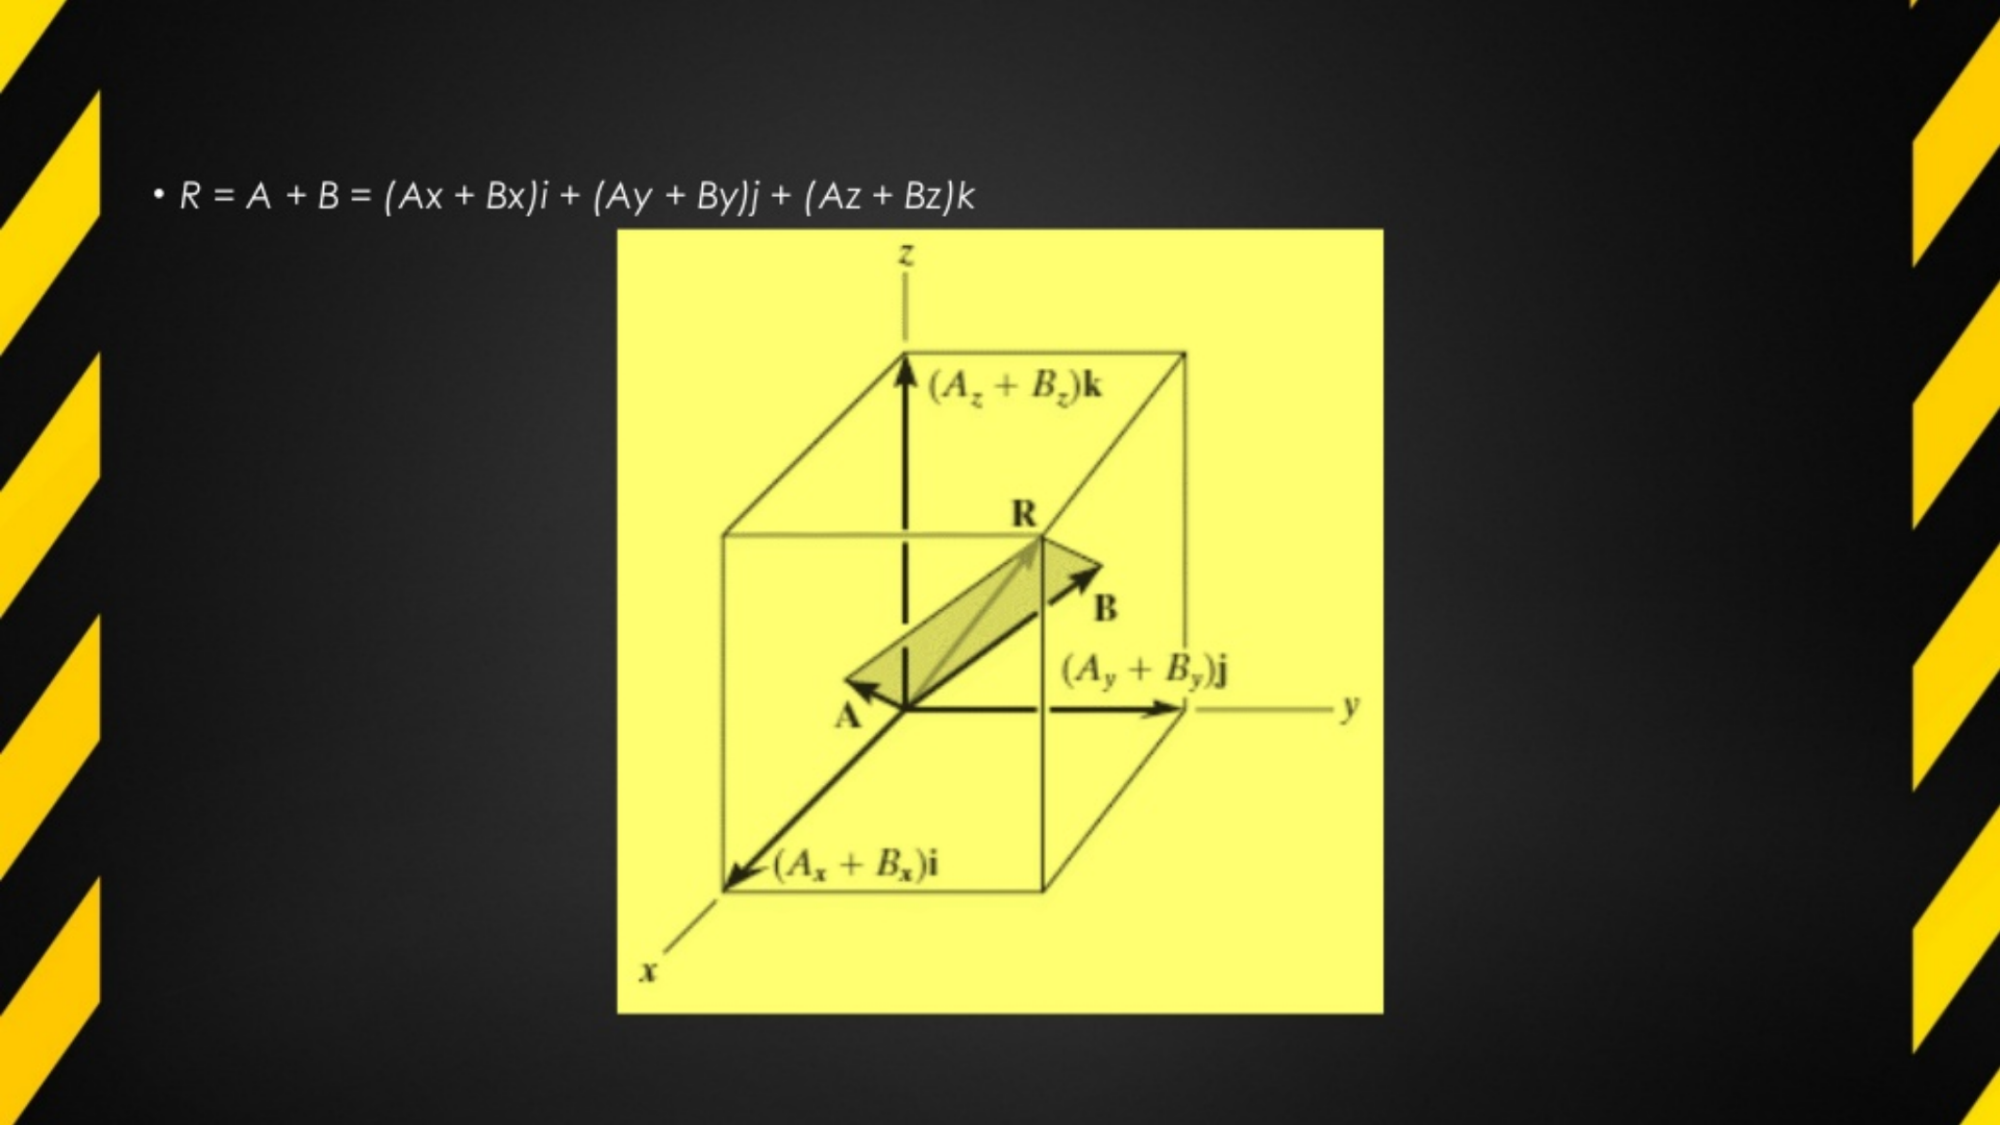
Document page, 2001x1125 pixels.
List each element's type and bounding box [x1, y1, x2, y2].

list [0, 0, 2000, 1125]
